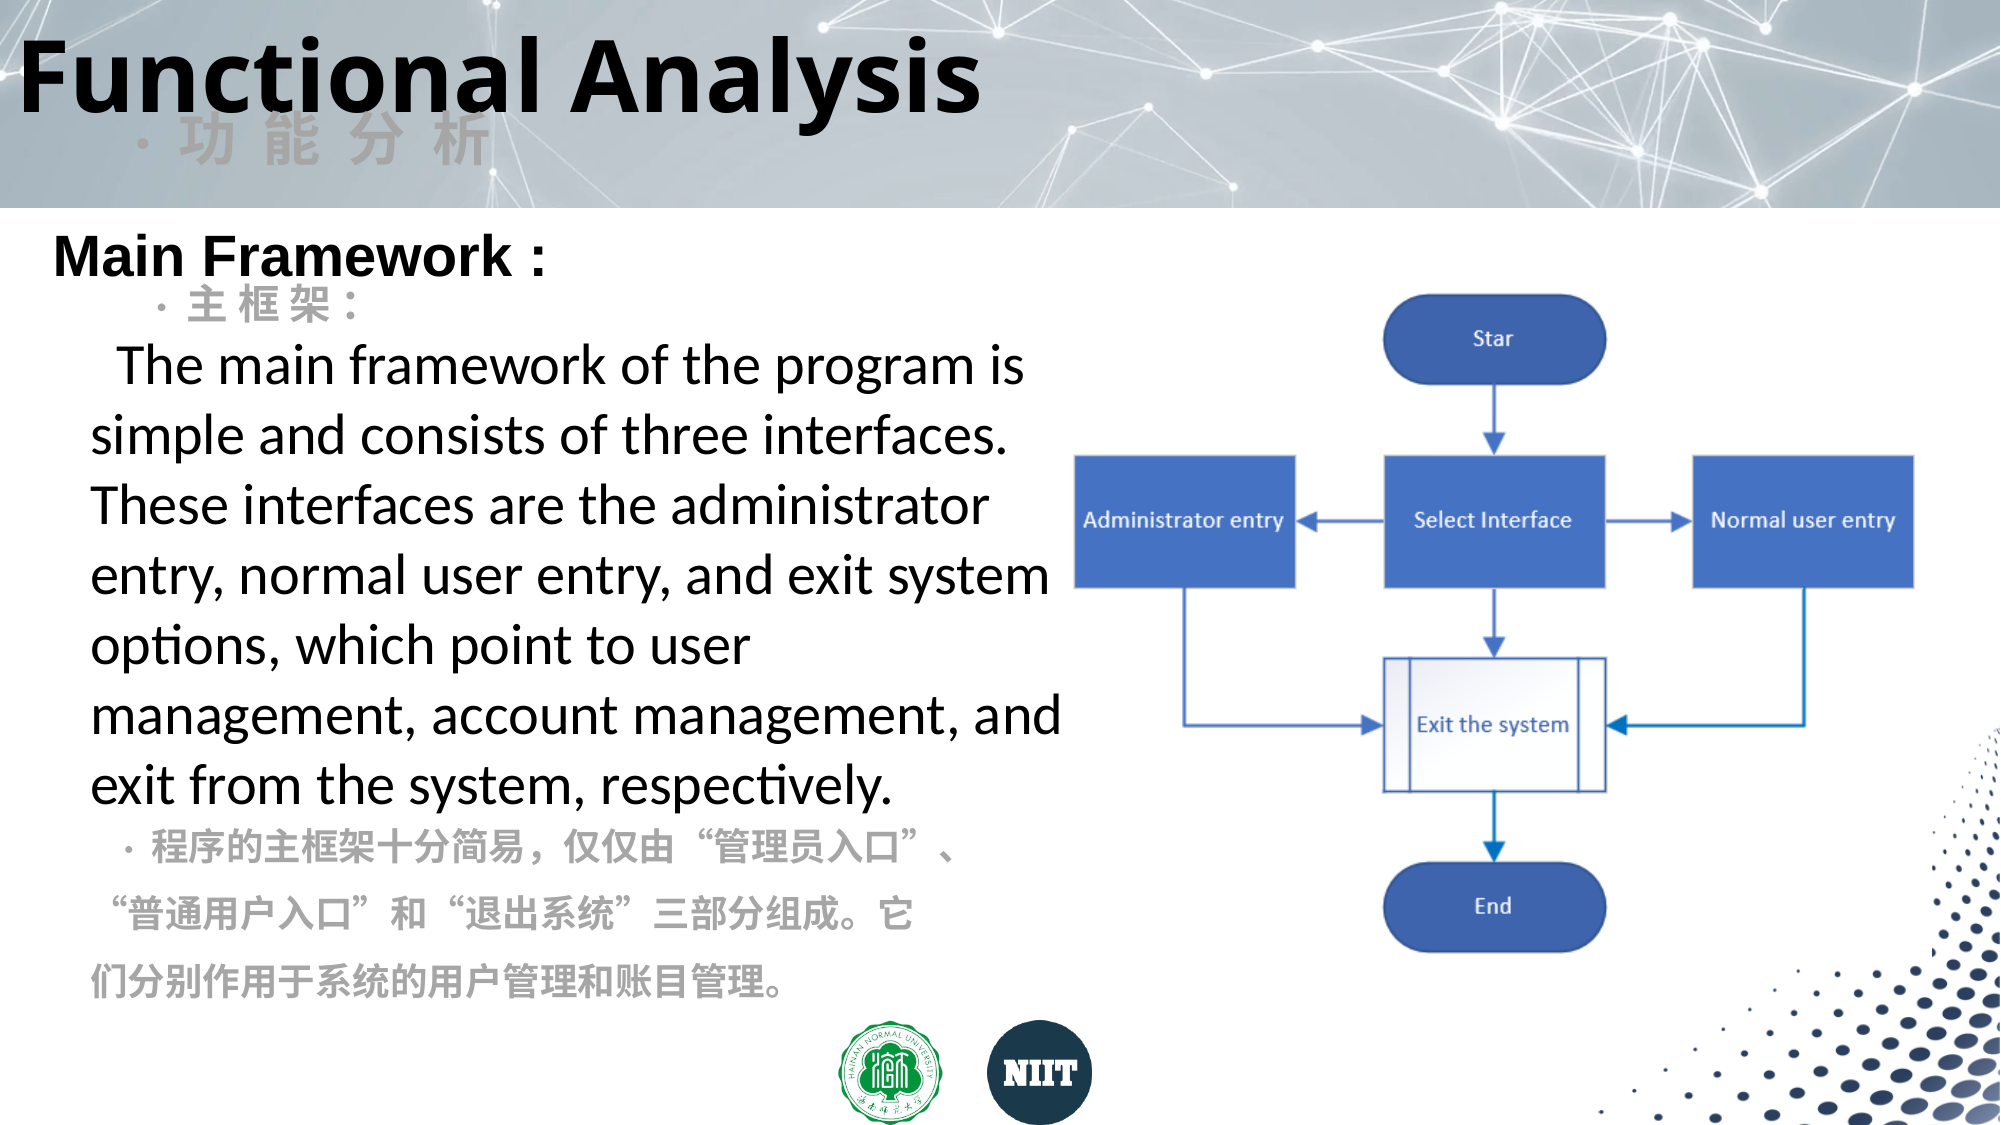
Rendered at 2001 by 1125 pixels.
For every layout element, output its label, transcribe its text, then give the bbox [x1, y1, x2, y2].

picture [1061, 269, 2000, 1125]
title Functional Analysis [0, 0, 1725, 161]
picture [830, 1017, 950, 1125]
text_box Main Framework : [37, 210, 573, 295]
text_box The main framework of the program is simple and consists of three interfaces. These interfaces are the administrator entry, normal user entry, and exit system options, which point to user management, account management, and exit from the system, respectively. [75, 318, 1061, 824]
text_box · 主 框 架 ： [141, 270, 392, 318]
picture [0, 0, 2000, 208]
text_box · 功 能 分 析 [120, 94, 593, 180]
text_box · 程序的主框架十分简易，仅仅由“管理员入口”、“普通用户入口”和“退出系统”三部分组成。它们分别作用于系统的用户管理和账目管理。 [75, 792, 966, 1010]
picture [987, 1020, 1092, 1125]
